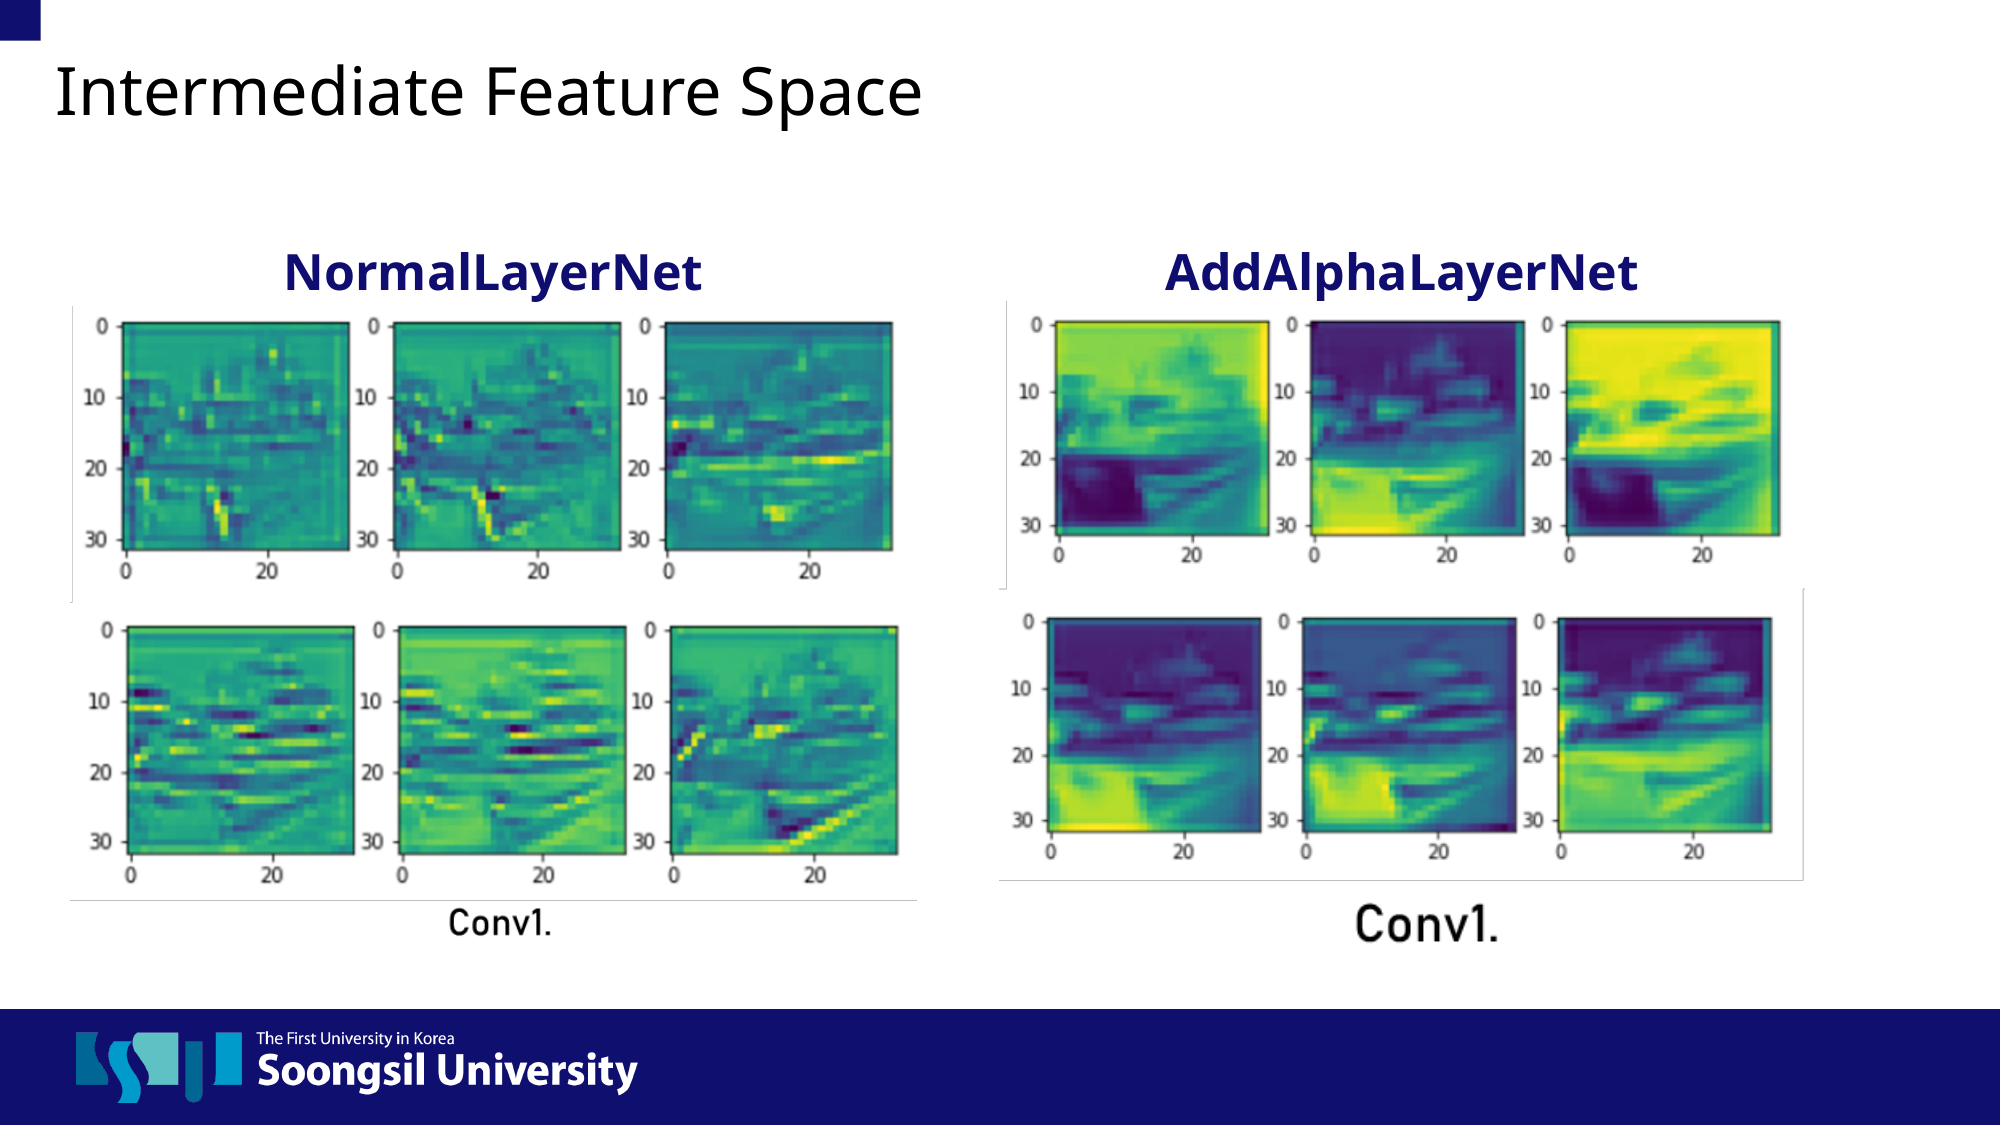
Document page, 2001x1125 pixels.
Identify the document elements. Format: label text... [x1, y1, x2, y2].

text_box [0, 1008, 2000, 1125]
picture [999, 301, 1805, 985]
text_box AddAlphaLayerNet [892, 232, 1913, 308]
text_box Intermediate Feature Space [40, 41, 1156, 136]
text_box NormalLayerNet [0, 232, 892, 308]
picture [76, 1031, 638, 1103]
picture [70, 306, 917, 967]
text_box [0, 0, 42, 42]
